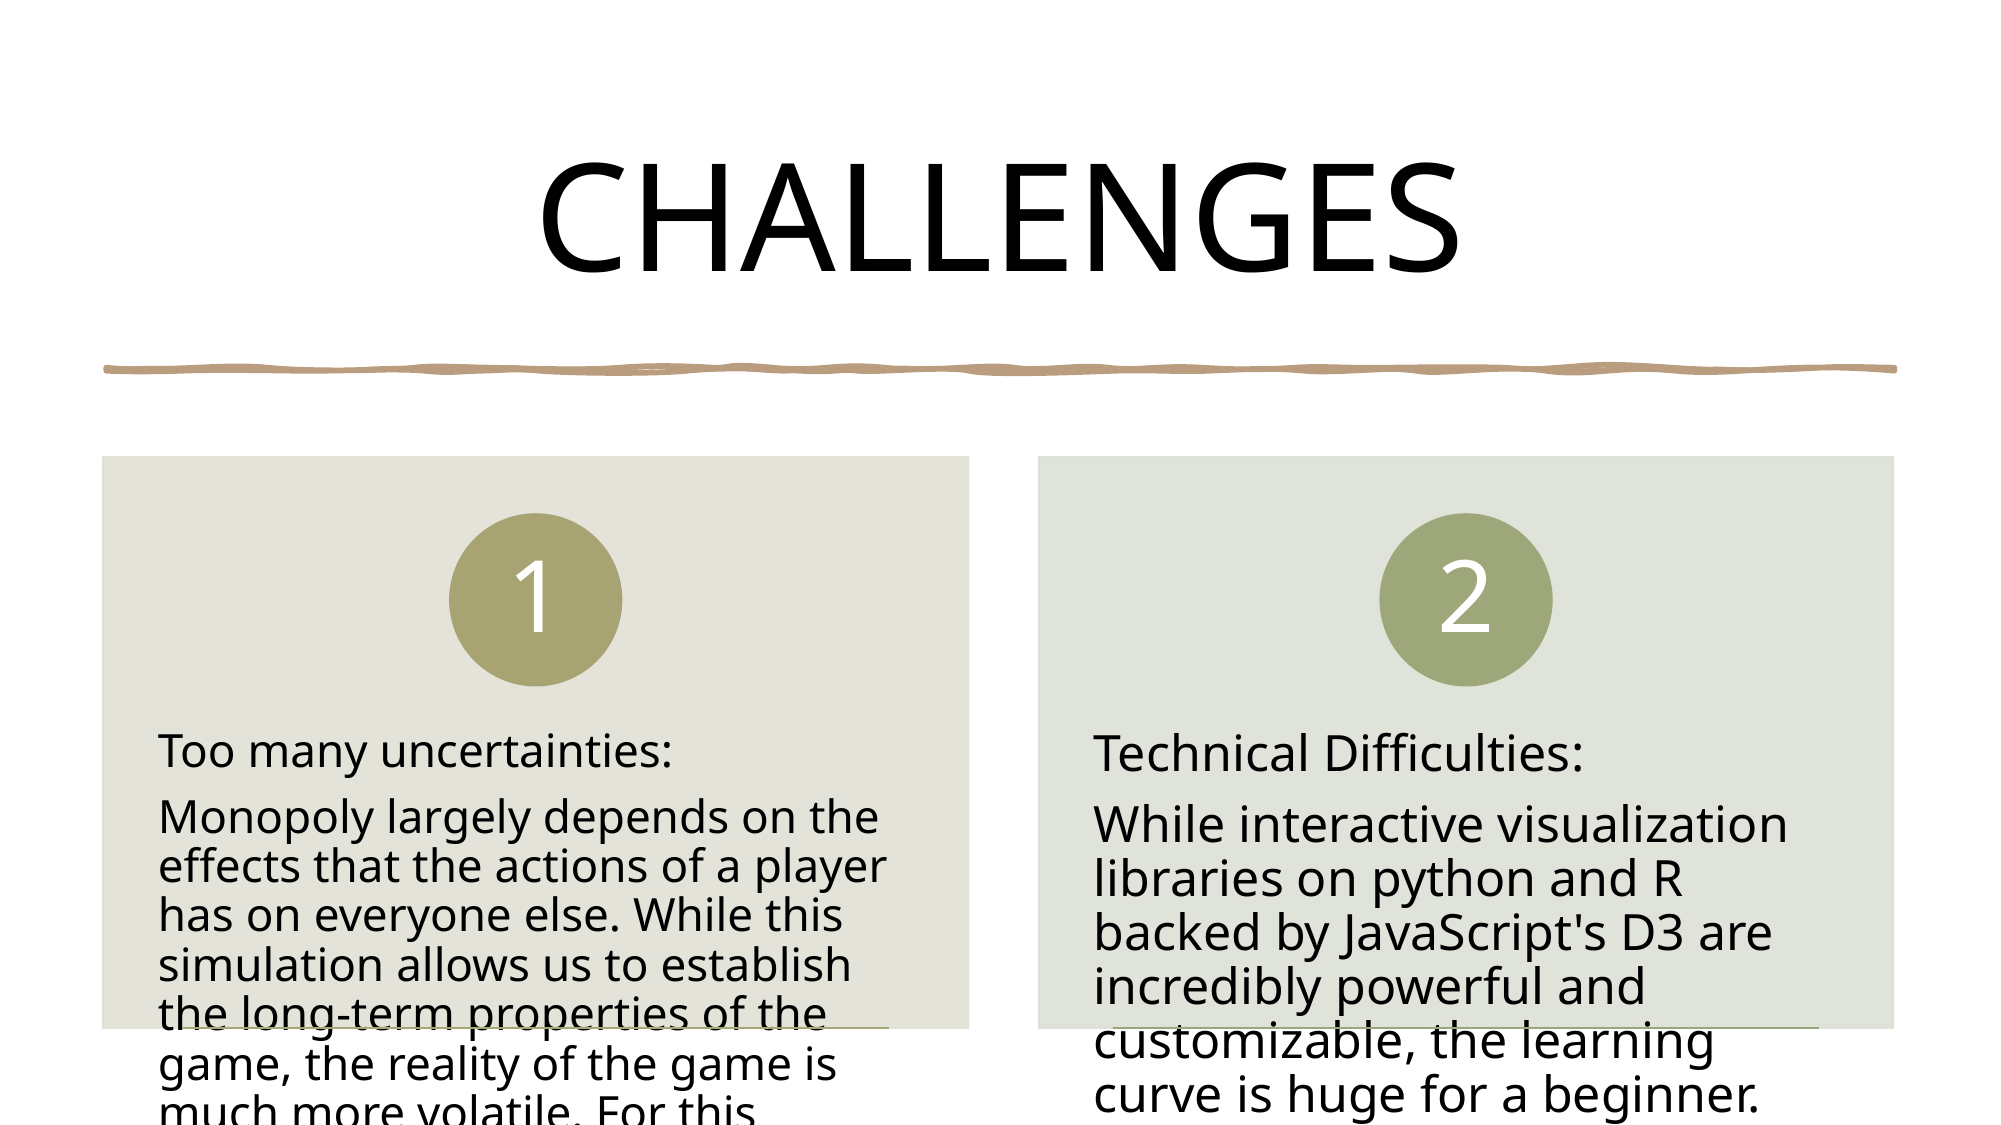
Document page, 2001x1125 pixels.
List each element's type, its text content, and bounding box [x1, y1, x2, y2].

title CHALLENGES [104, 103, 1896, 320]
text_box [105, 363, 1896, 375]
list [102, 457, 1894, 1028]
text_box [0, 0, 2000, 1125]
